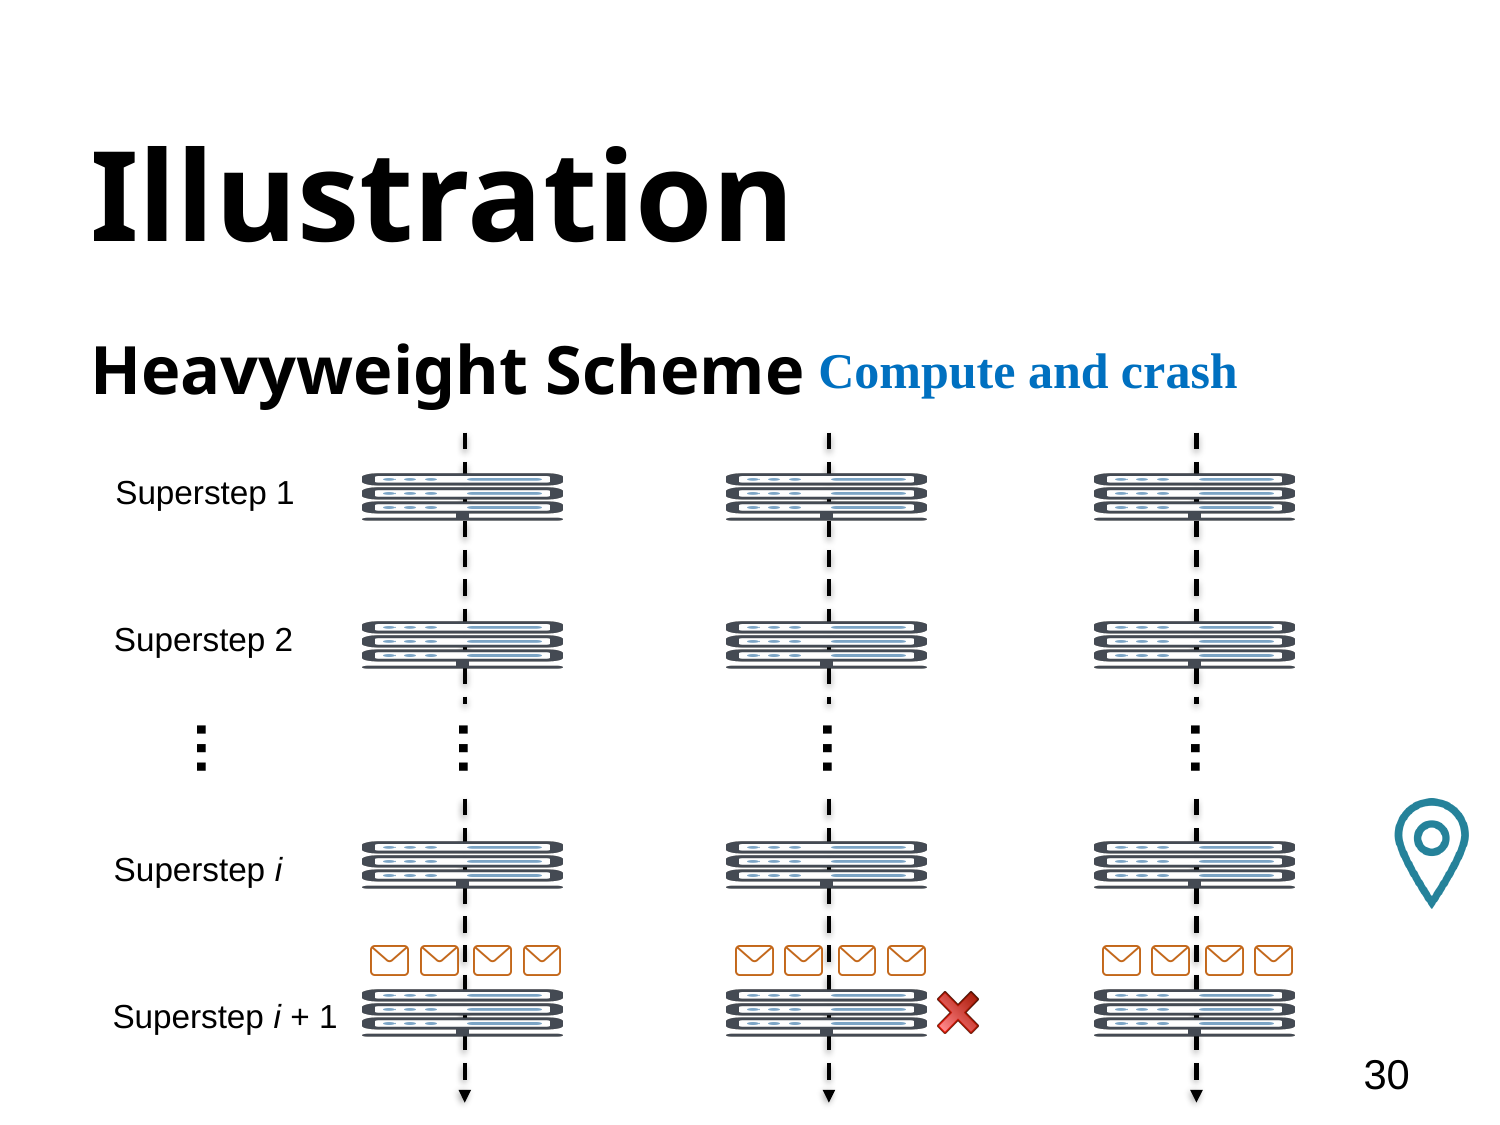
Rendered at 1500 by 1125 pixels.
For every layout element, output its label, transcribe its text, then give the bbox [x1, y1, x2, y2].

picture [1102, 945, 1141, 977]
list Heavyweight Scheme [74, 319, 1473, 1013]
picture [473, 945, 512, 977]
picture [734, 945, 774, 977]
title Illustration [74, 97, 1426, 286]
text_box Superstep 1 [100, 464, 310, 519]
text_box Superstep i + 1 [97, 987, 324, 1042]
picture [370, 945, 410, 977]
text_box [693, 432, 961, 1103]
text_box Superstep 2 [99, 611, 309, 666]
picture [783, 945, 823, 977]
text_box … [178, 704, 263, 793]
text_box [1061, 432, 1329, 1103]
picture [1376, 798, 1487, 909]
picture [1151, 945, 1190, 977]
picture [886, 945, 926, 977]
picture [1205, 945, 1244, 977]
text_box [329, 432, 597, 1103]
picture [936, 991, 979, 1034]
picture [1254, 945, 1293, 977]
text_box Superstep i [99, 840, 298, 896]
picture [522, 945, 562, 977]
text_box Compute and crash [803, 330, 1253, 406]
picture [837, 945, 877, 977]
slide_number 30 [1333, 1042, 1425, 1103]
picture [419, 945, 459, 977]
